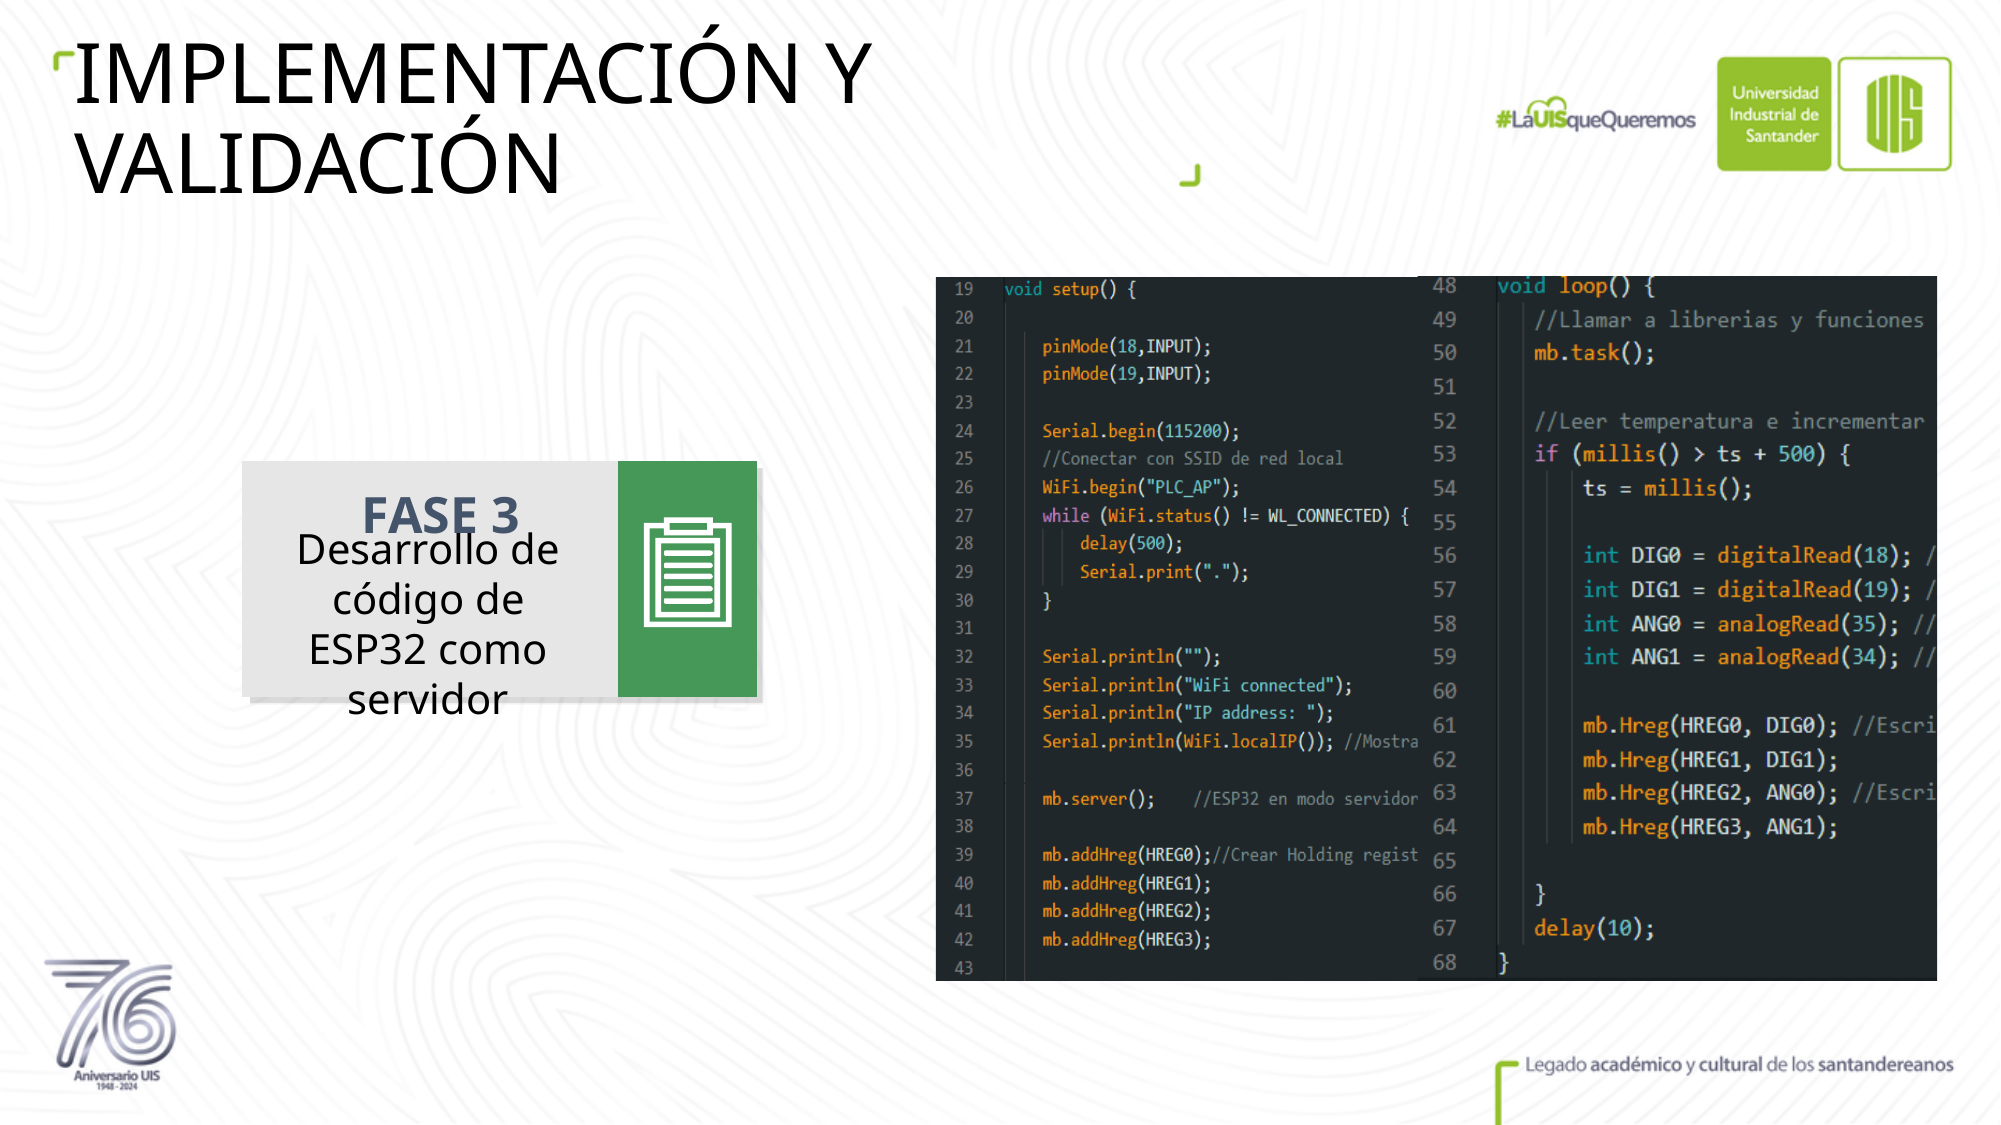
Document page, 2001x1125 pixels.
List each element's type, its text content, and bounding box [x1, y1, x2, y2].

text_box Desarrollo de código de ESP32 como servidor [268, 567, 589, 678]
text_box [643, 517, 732, 628]
text_box FASE 3 [321, 482, 560, 545]
text_box [618, 460, 757, 698]
picture [0, 0, 2001, 1125]
text_box IMPLEMENTACIÓN Y VALIDACIÓN [59, 59, 1197, 184]
text_box [242, 460, 618, 698]
